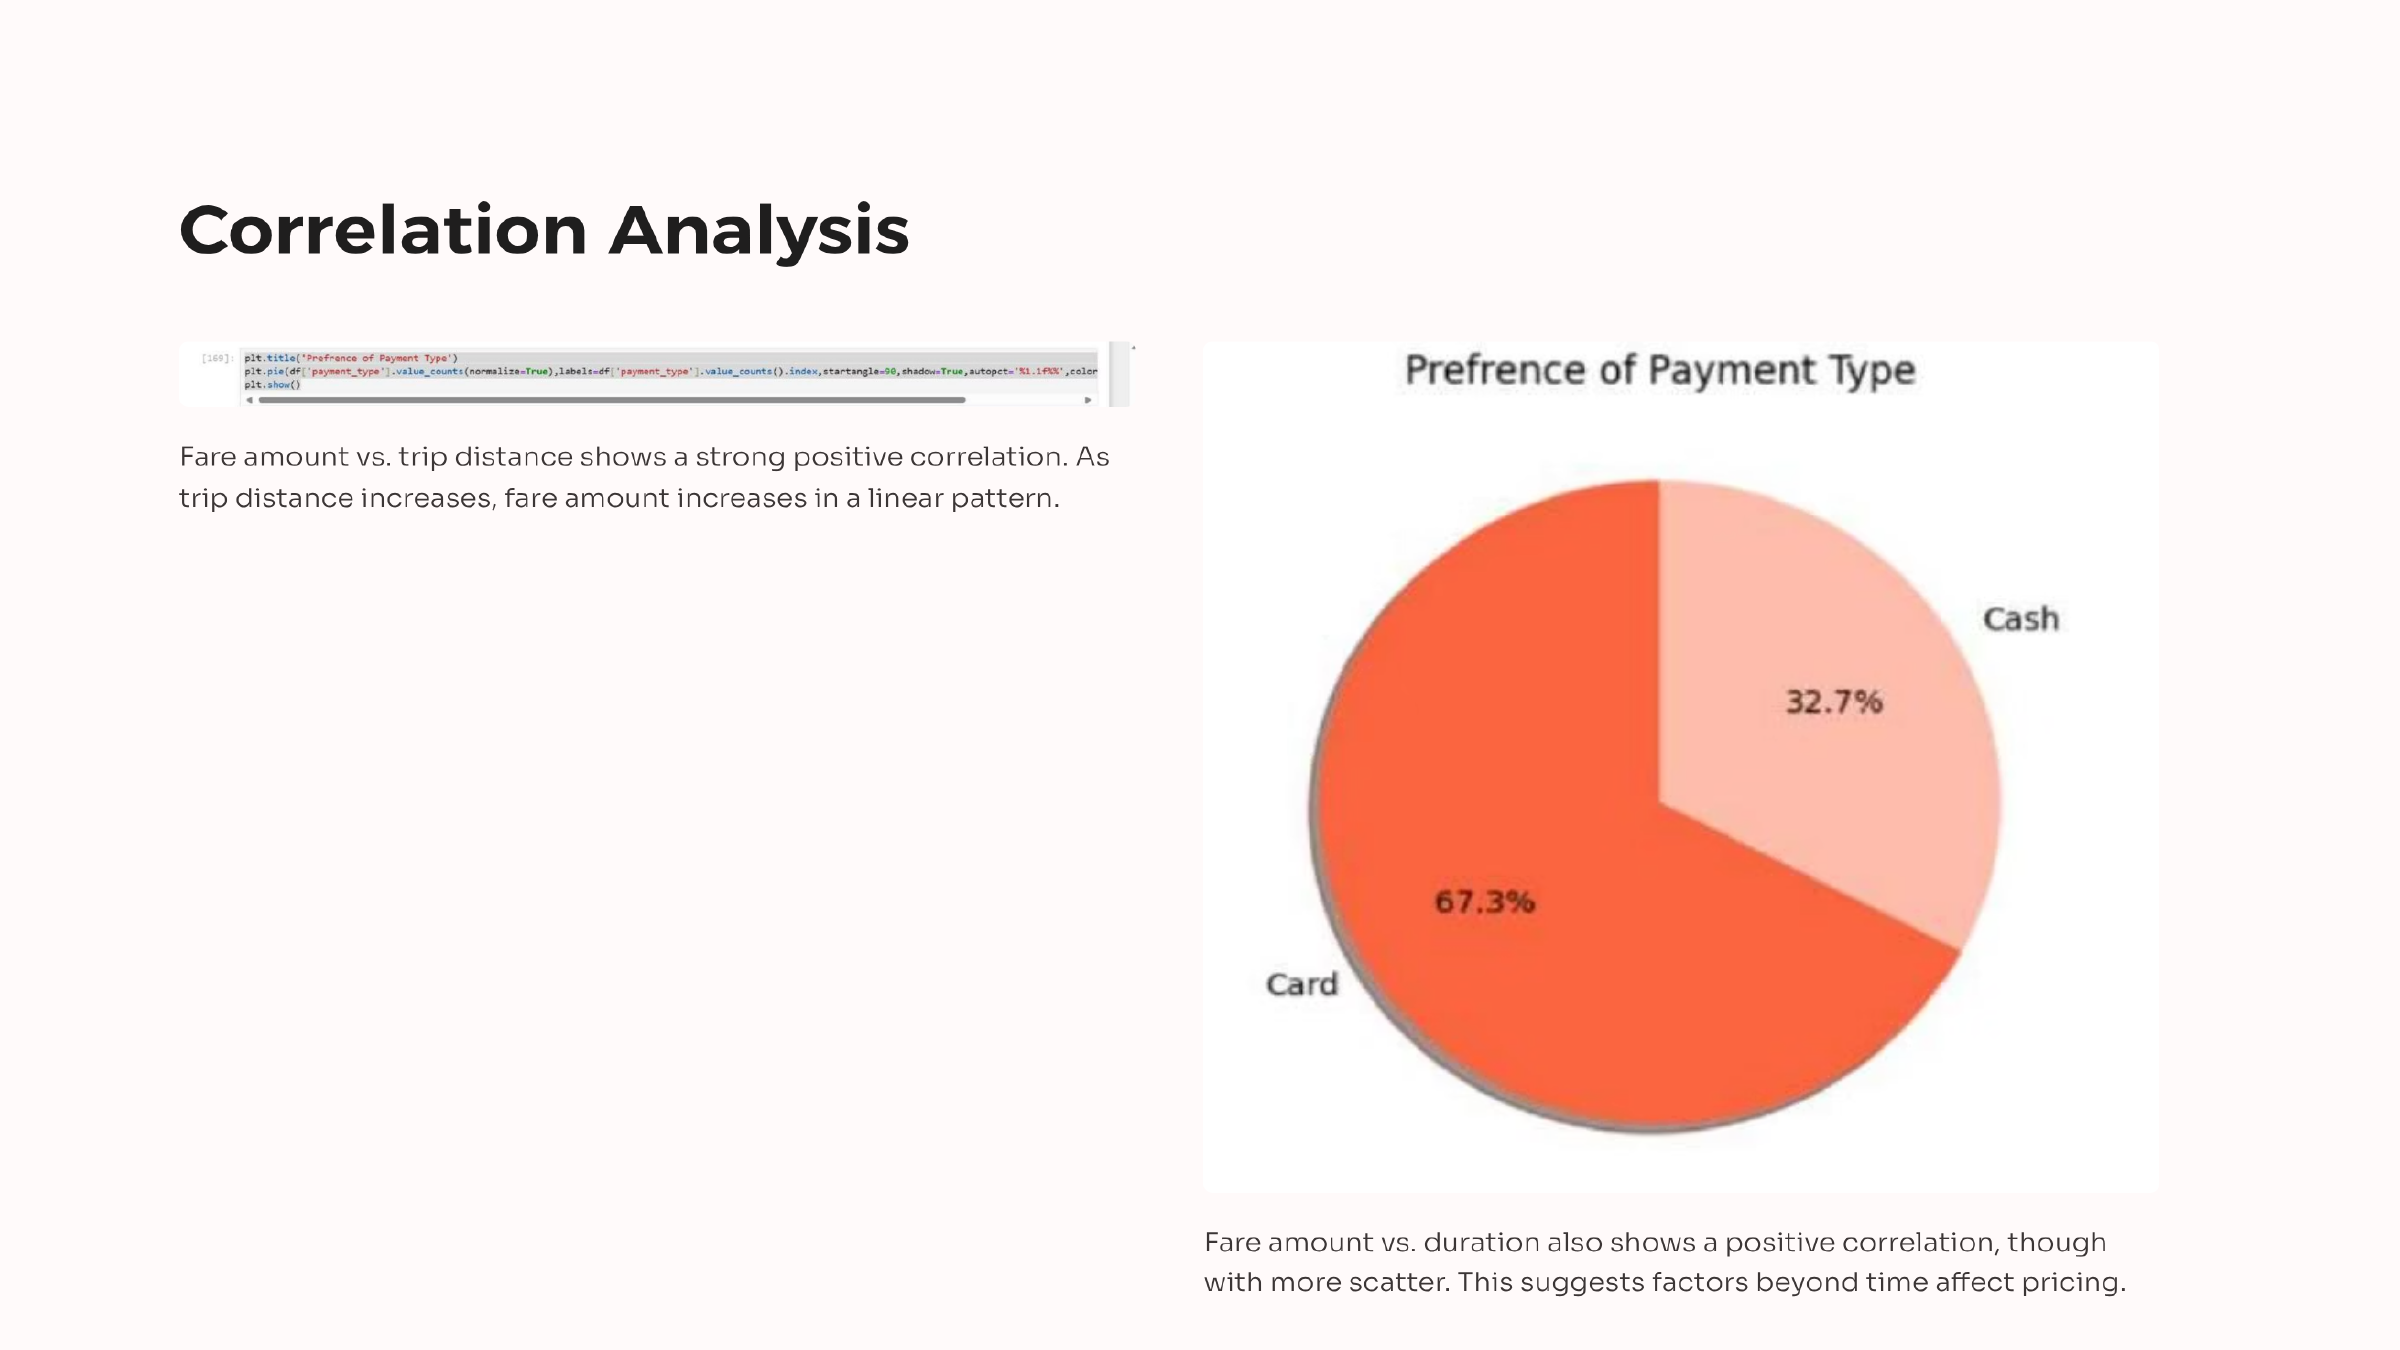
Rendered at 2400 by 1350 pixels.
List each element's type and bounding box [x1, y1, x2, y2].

picture [69, 117, 2267, 1350]
